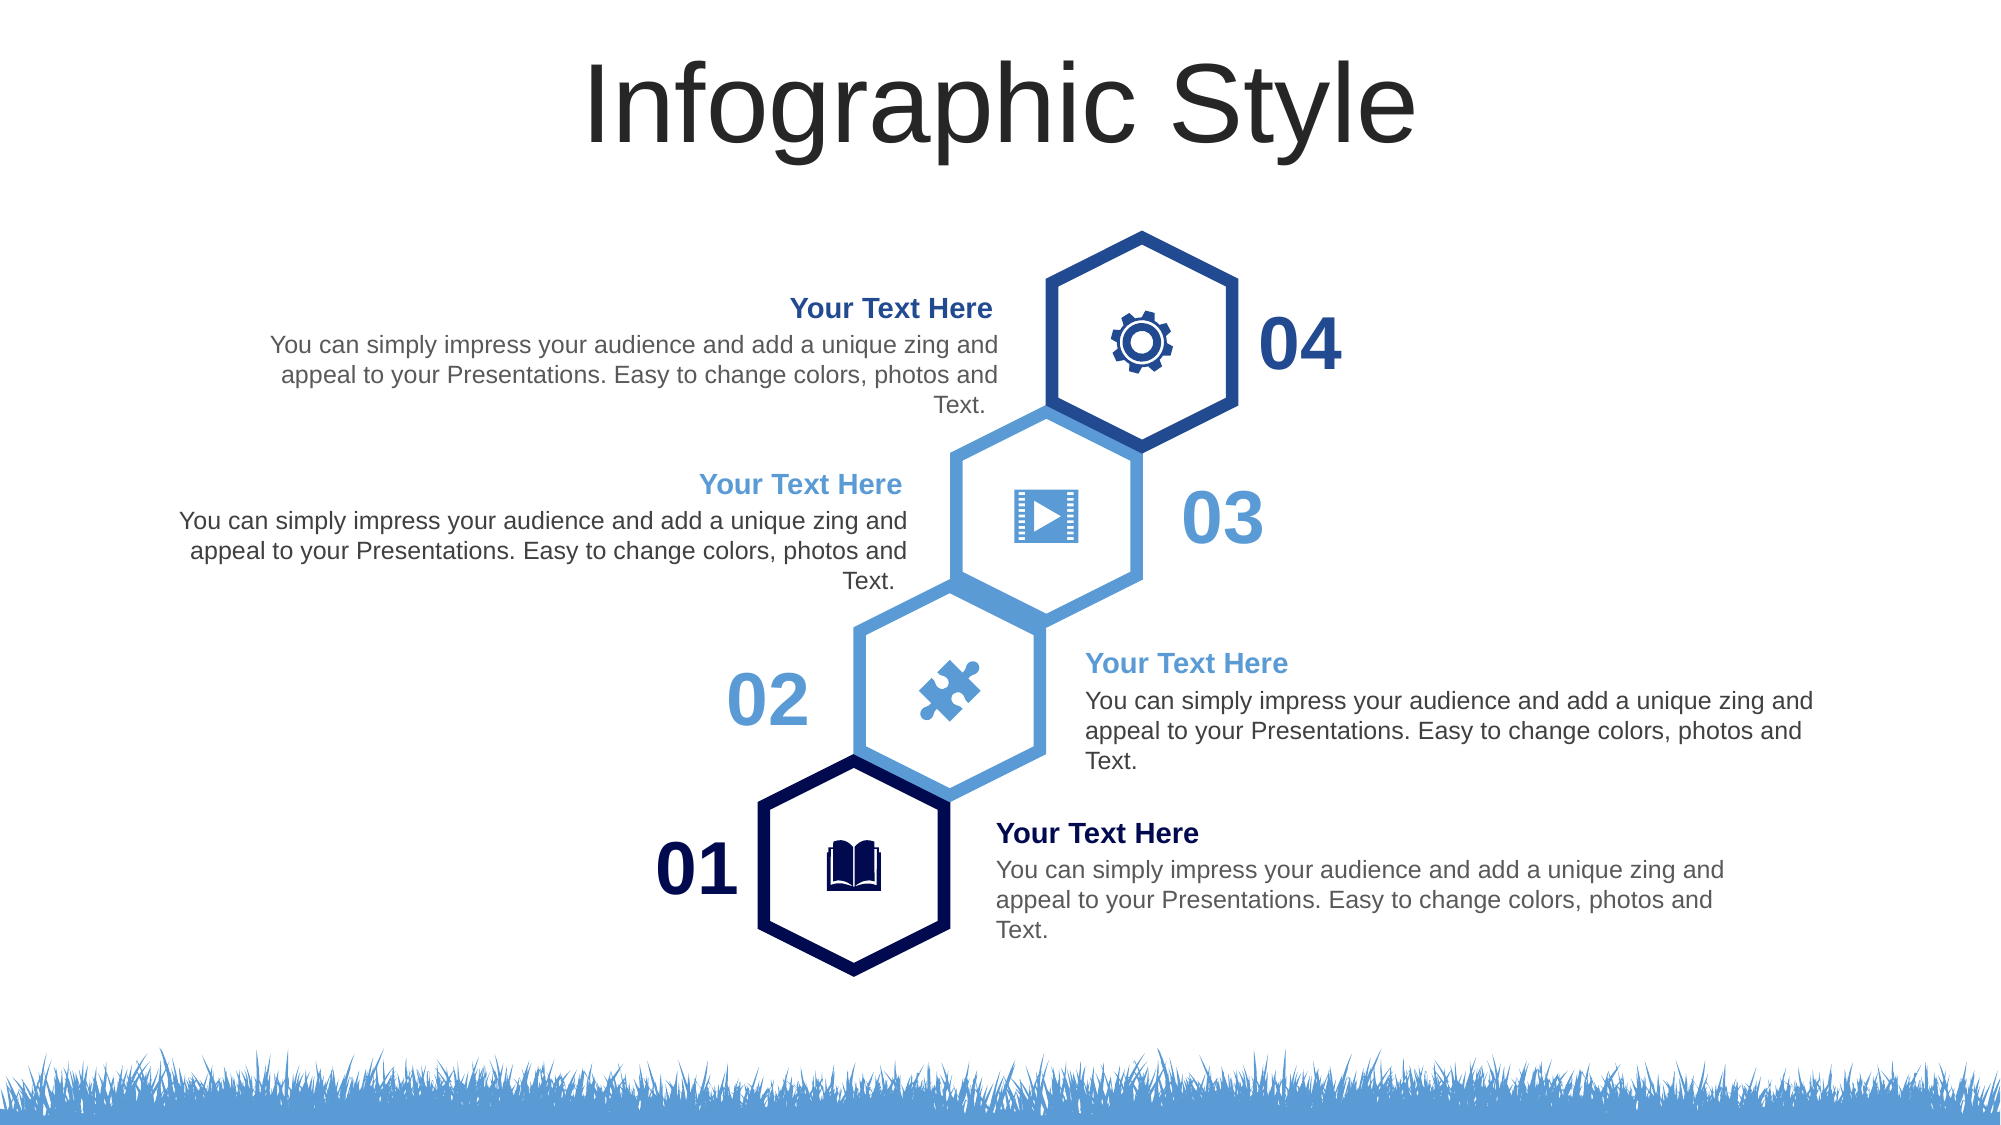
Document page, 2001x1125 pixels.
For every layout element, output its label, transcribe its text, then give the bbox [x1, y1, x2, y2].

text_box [118, 457, 925, 573]
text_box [1070, 637, 1873, 753]
text_box [858, 585, 1041, 797]
text_box [1013, 489, 1079, 544]
text_box [1050, 236, 1234, 448]
text_box 04 [1237, 286, 1364, 392]
text_box [825, 839, 882, 892]
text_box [208, 281, 1015, 398]
text_box [917, 658, 983, 724]
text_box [981, 807, 1783, 923]
text_box [955, 410, 1138, 622]
text_box 01 [634, 812, 760, 918]
list Infographic Style [0, 47, 2000, 166]
text_box [1109, 309, 1175, 375]
text_box 03 [1160, 461, 1287, 567]
text_box [762, 759, 946, 972]
text_box 02 [705, 642, 832, 748]
